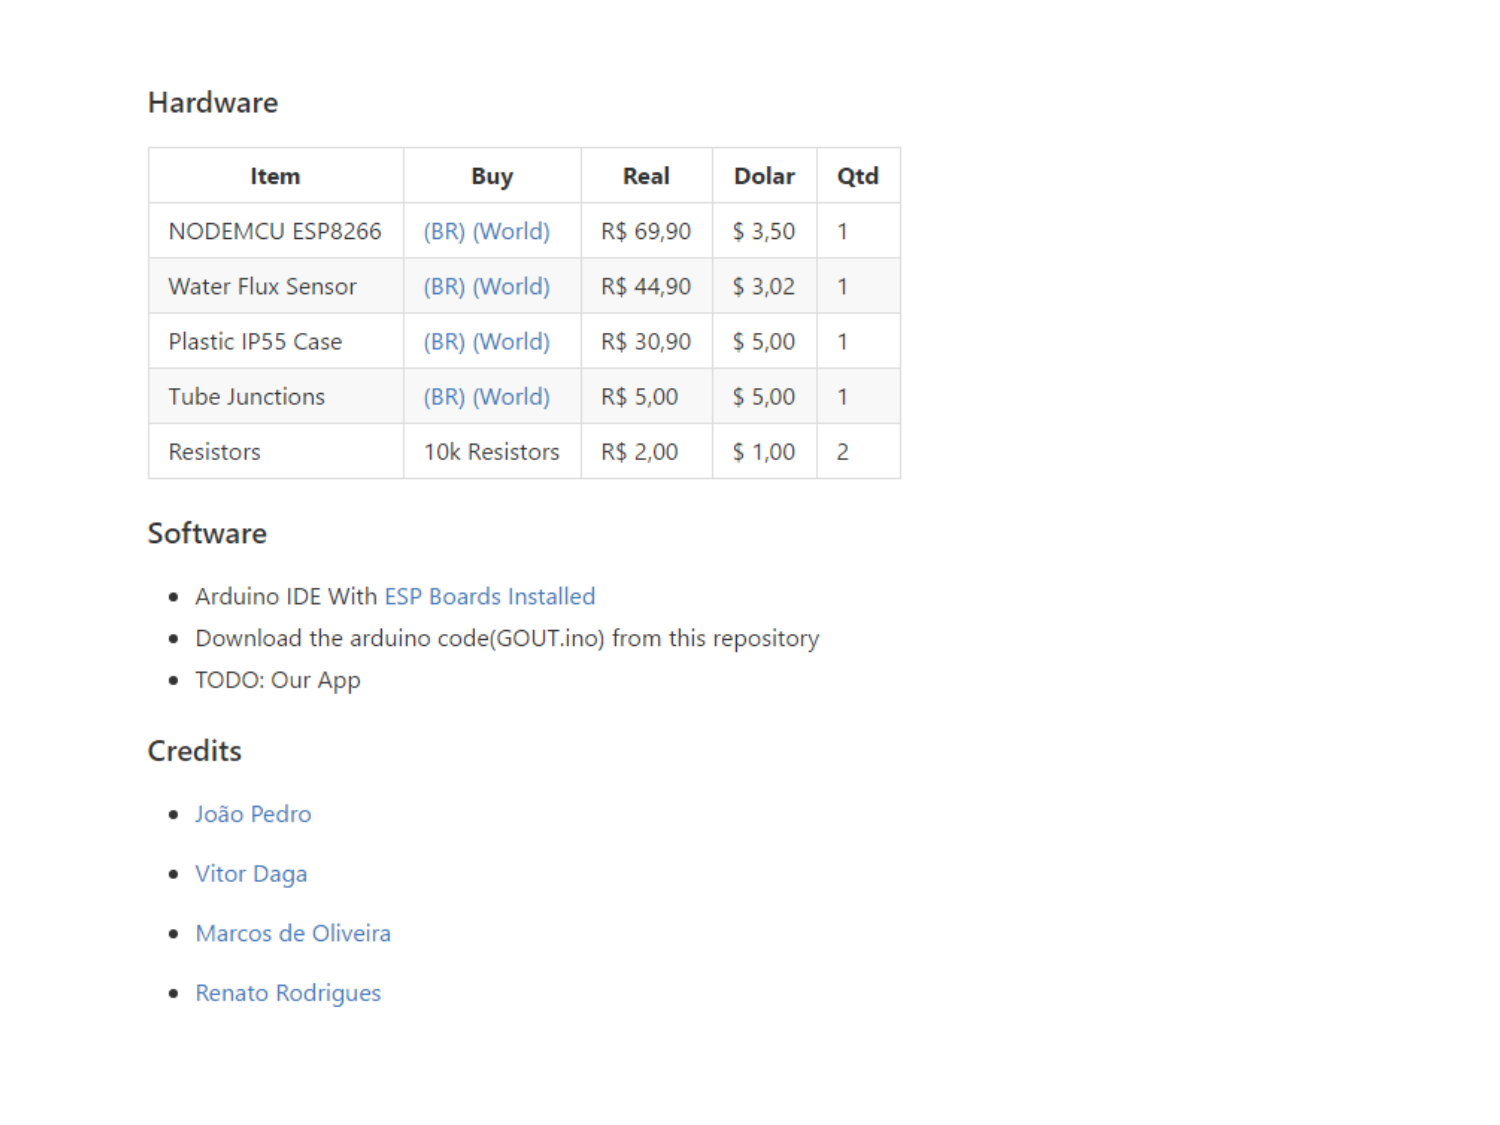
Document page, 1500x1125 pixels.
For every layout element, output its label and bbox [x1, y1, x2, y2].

picture [91, 62, 1448, 1067]
